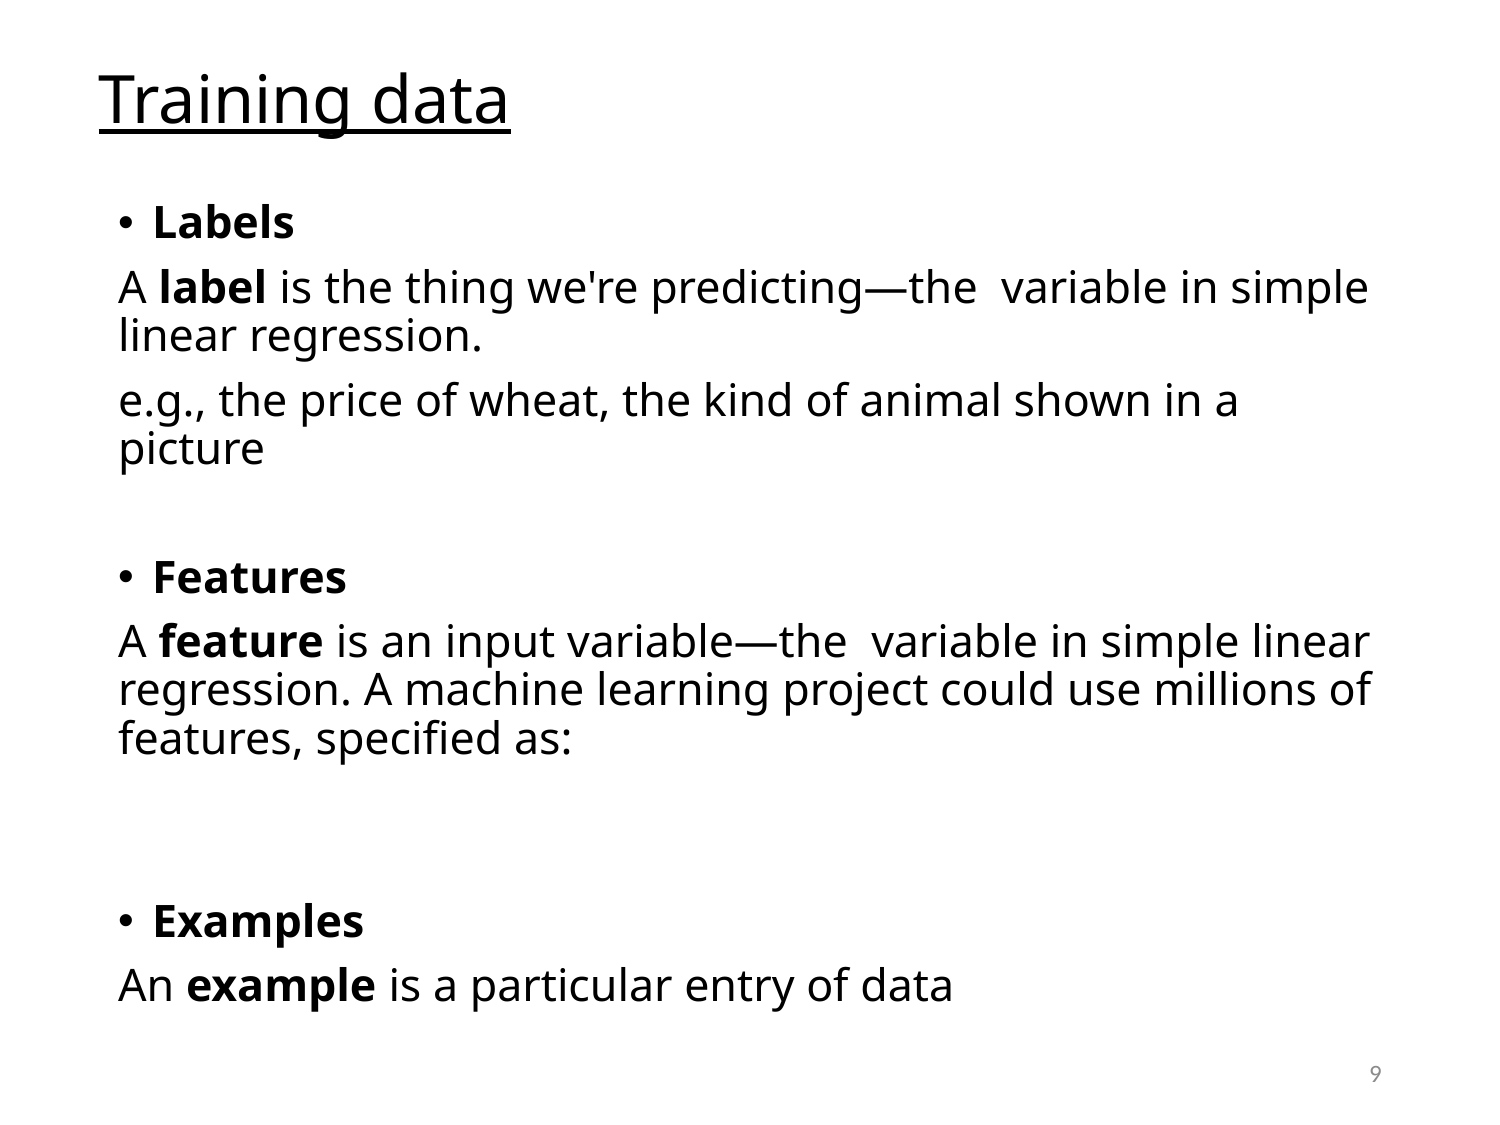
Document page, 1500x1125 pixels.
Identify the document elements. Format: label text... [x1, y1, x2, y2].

slide_number 9 [1059, 1042, 1397, 1103]
title Training data [83, 55, 1378, 149]
